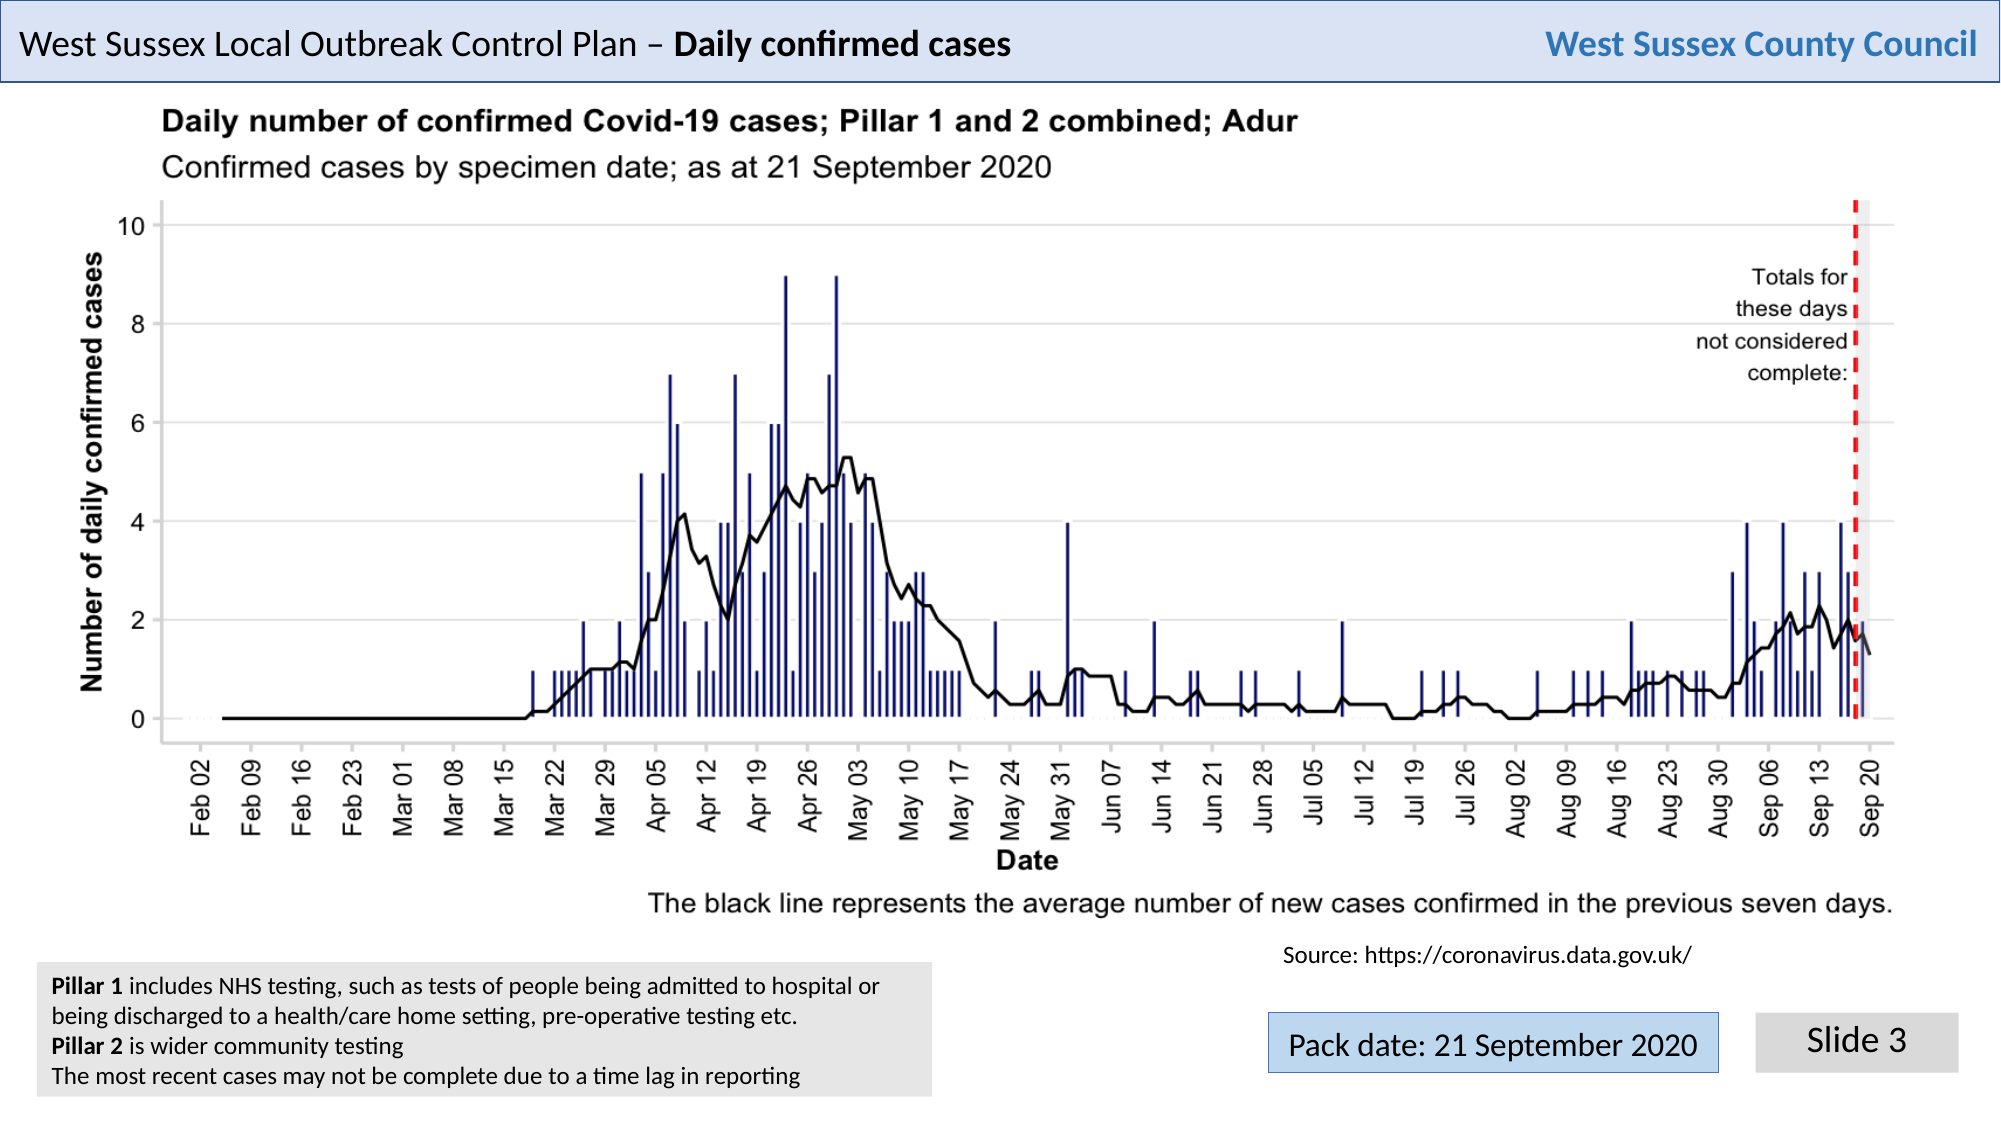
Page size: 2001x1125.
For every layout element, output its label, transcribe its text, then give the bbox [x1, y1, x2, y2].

picture [63, 91, 1912, 935]
list Slide 3 [1755, 1012, 1959, 1073]
list Source: https://coronavirus.data.gov.uk/ [1268, 935, 1912, 995]
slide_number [1268, 1012, 1719, 1073]
